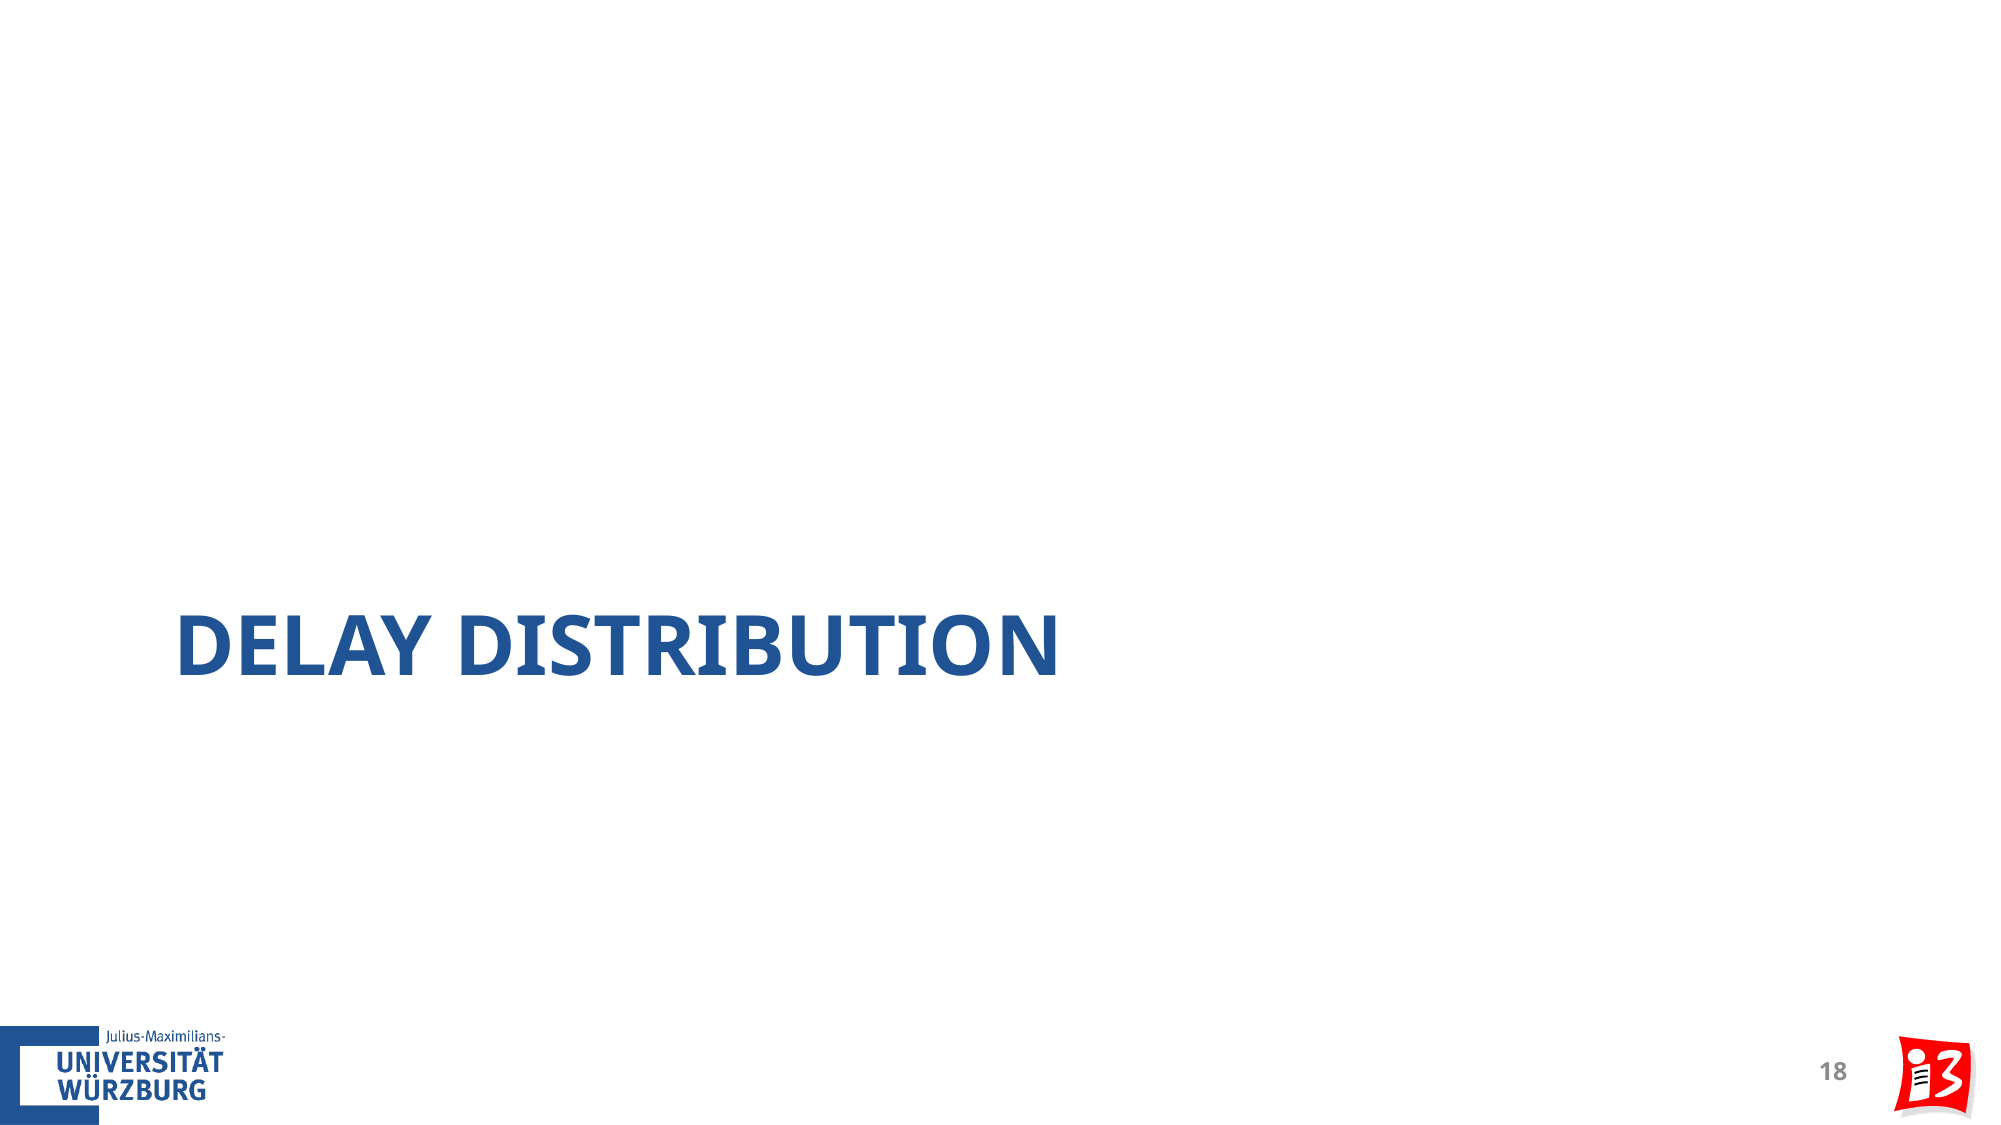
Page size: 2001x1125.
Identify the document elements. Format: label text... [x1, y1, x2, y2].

title Delay Distribution [157, 362, 1859, 701]
picture [0, 1026, 225, 1125]
slide_number 18 [1412, 1042, 1863, 1103]
